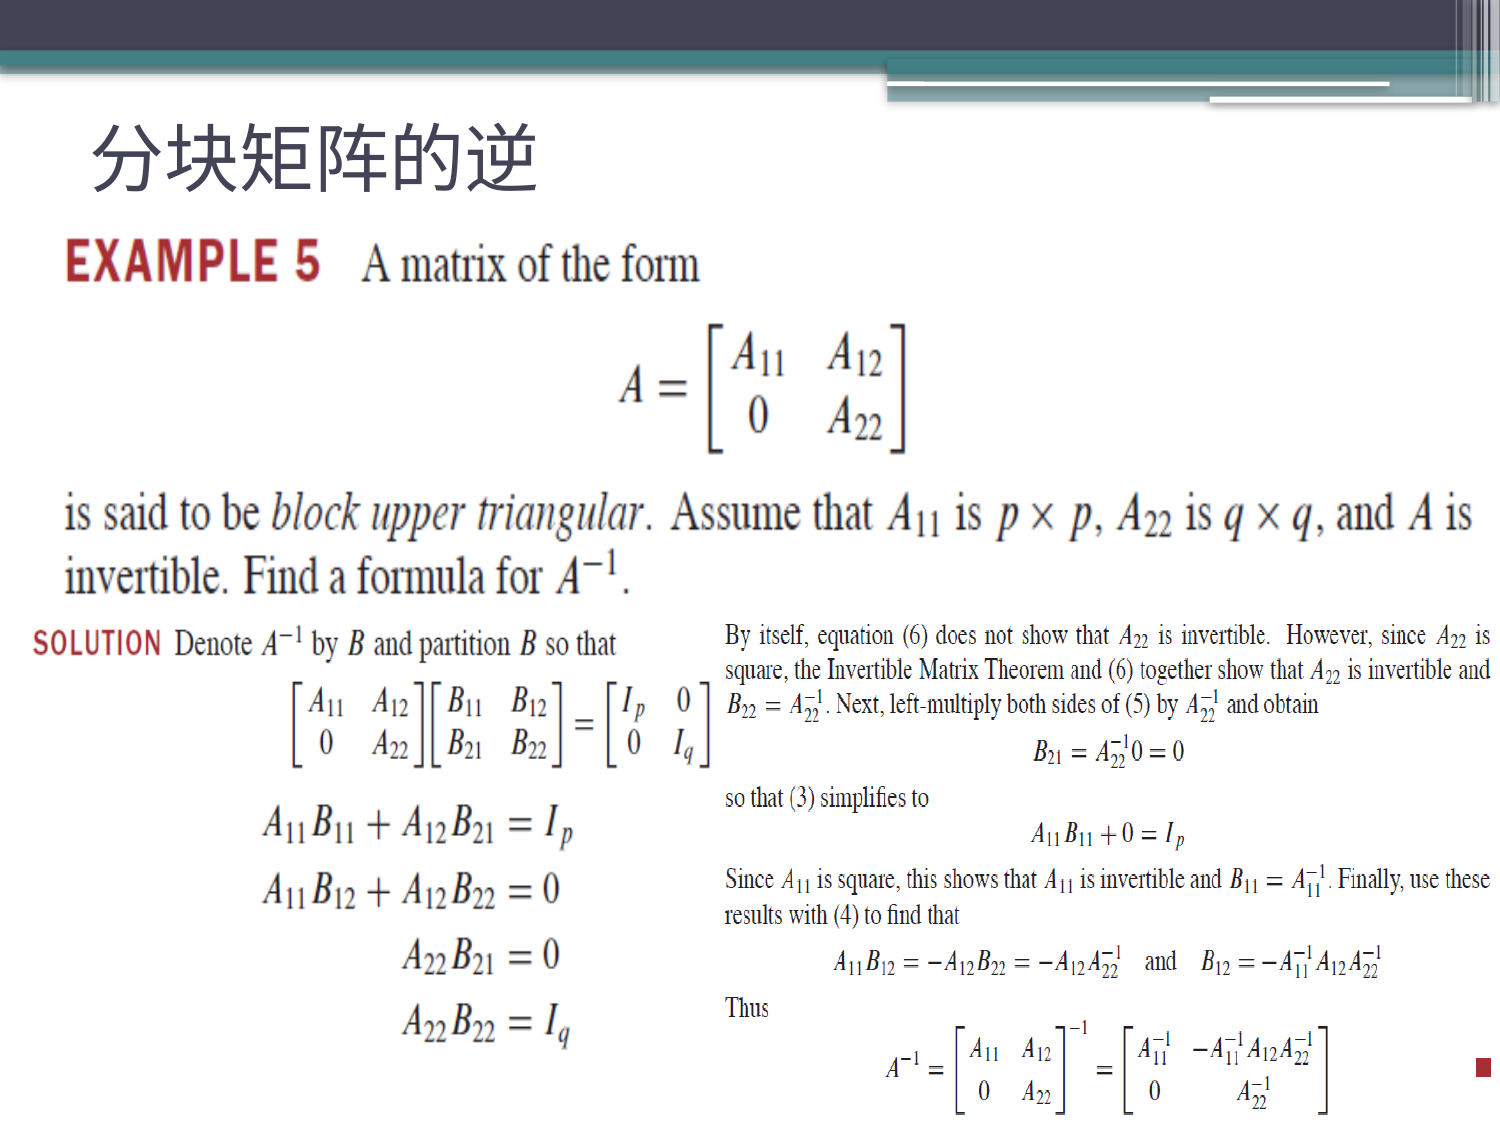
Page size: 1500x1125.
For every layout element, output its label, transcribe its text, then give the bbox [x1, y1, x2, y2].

picture [17, 223, 1494, 1115]
title 分块矩阵的逆 [75, 68, 1425, 220]
